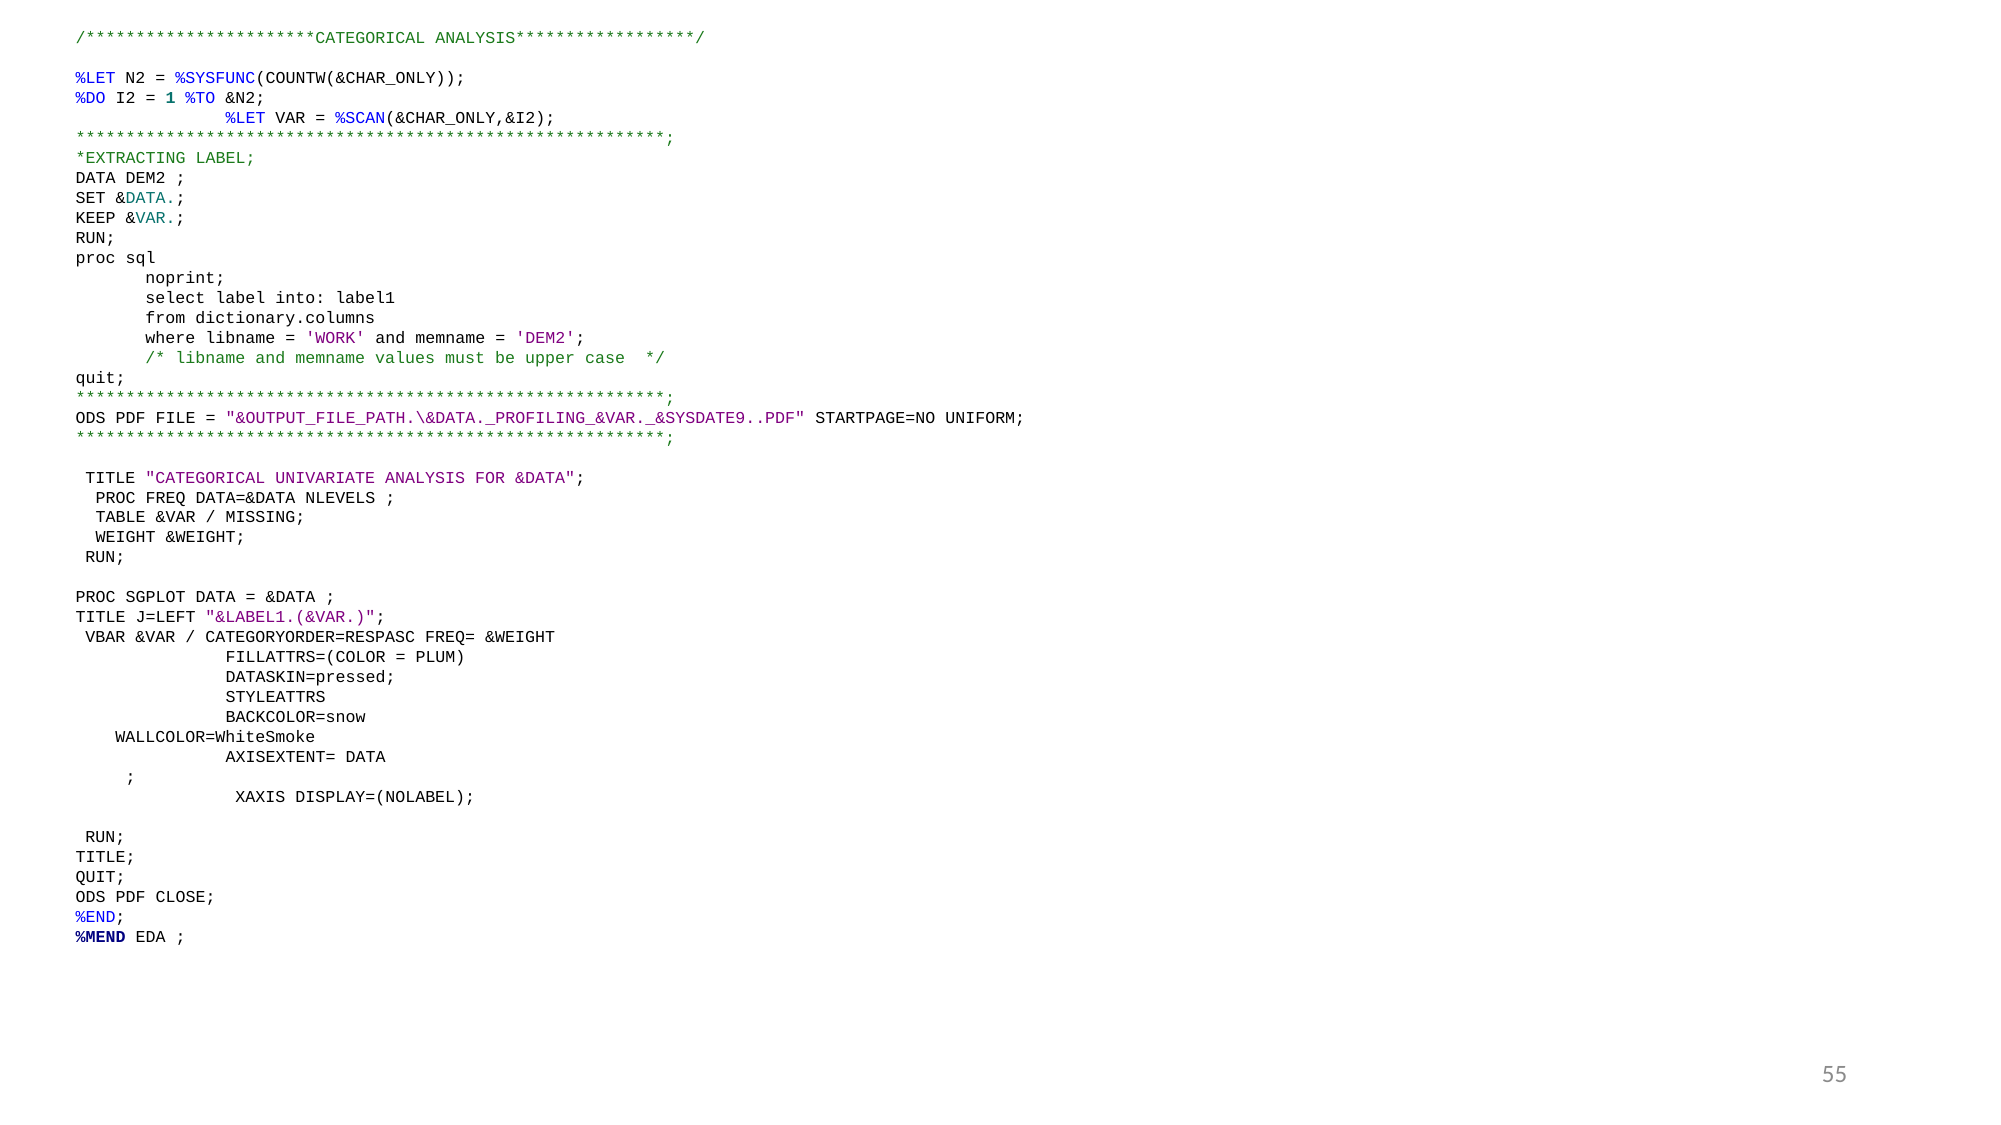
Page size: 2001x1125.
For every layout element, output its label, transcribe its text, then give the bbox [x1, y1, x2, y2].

slide_number 55 [1412, 1042, 1863, 1103]
text_box /***********************CATEGORICAL ANALYSIS******************/ %LET N2 = %SYSFUNC(COUNTW(&CHAR_ONLY)); %DO I2 = 1 %TO &N2; %LET VAR = %SCAN(&CHAR_ONLY,&I2); ***********************************************************; *EXTRACTING LABEL; DATA DEM2 ; SET &DATA.; KEEP &VAR.; RUN; proc sql noprint; select label into: label1 from dictionary.columns where libname = 'WORK' and memname = 'DEM2'; /* libname and memname values must be upper case */ quit; ***********************************************************; ODS PDF FILE = "&OUTPUT_FILE_PATH.\&DATA._PROFILING_&VAR._&SYSDATE9..PDF" STARTPAGE=NO UNIFORM; ***********************************************************; TITLE "CATEGORICAL UNIVARIATE ANALYSIS FOR &DATA"; PROC FREQ DATA=&DATA NLEVELS ; TABLE &VAR / MISSING; WEIGHT &WEIGHT; RUN; PROC SGPLOT DATA = &DATA ; TITLE J=LEFT "&LABEL1.(&VAR.)"; VBAR &VAR / CATEGORYORDER=RESPASC FREQ= &WEIGHT FILLATTRS=(COLOR = PLUM) DATASKIN=pressed; STYLEATTRS BACKCOLOR=snow WALLCOLOR=WhiteSmoke AXISEXTENT= DATA ; XAXIS DISPLAY=(NOLABEL); RUN; TITLE; QUIT; ODS PDF CLOSE; %END; %MEND EDA ; [60, 0, 2000, 953]
